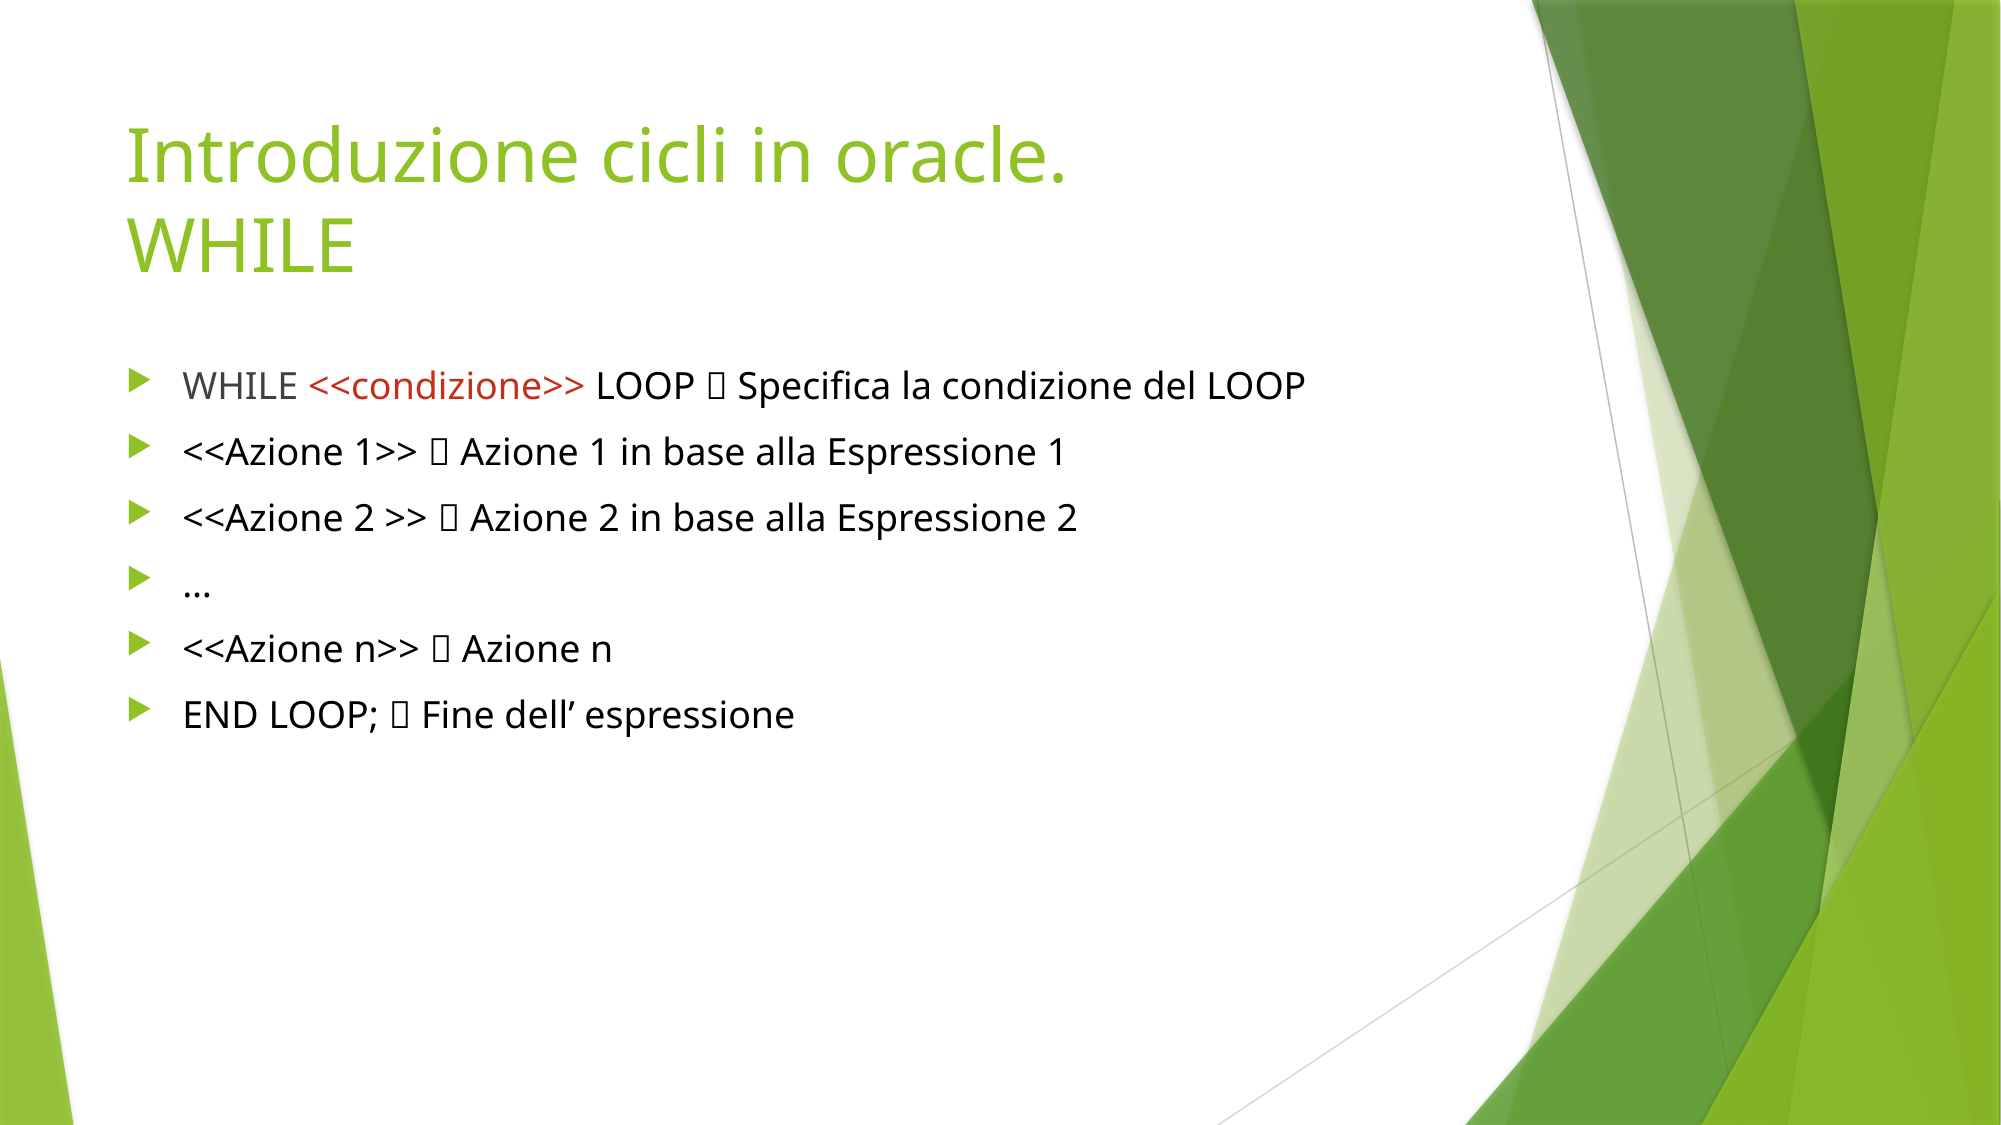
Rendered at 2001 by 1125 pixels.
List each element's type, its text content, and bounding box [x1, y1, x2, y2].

title Introduzione cicli in oracle. WHILE [111, 99, 1522, 317]
list WHILE <<condizione>> LOOP  Specifica la condizione del LOOP <<Azione 1>>  Azione 1 in base alla Espressione 1 <<Azione 2 >>  Azione 2 in base alla Espressione 2 … <<Azione n>>  Azione n END LOOP;  Fine dell’ espressione [111, 354, 1522, 992]
